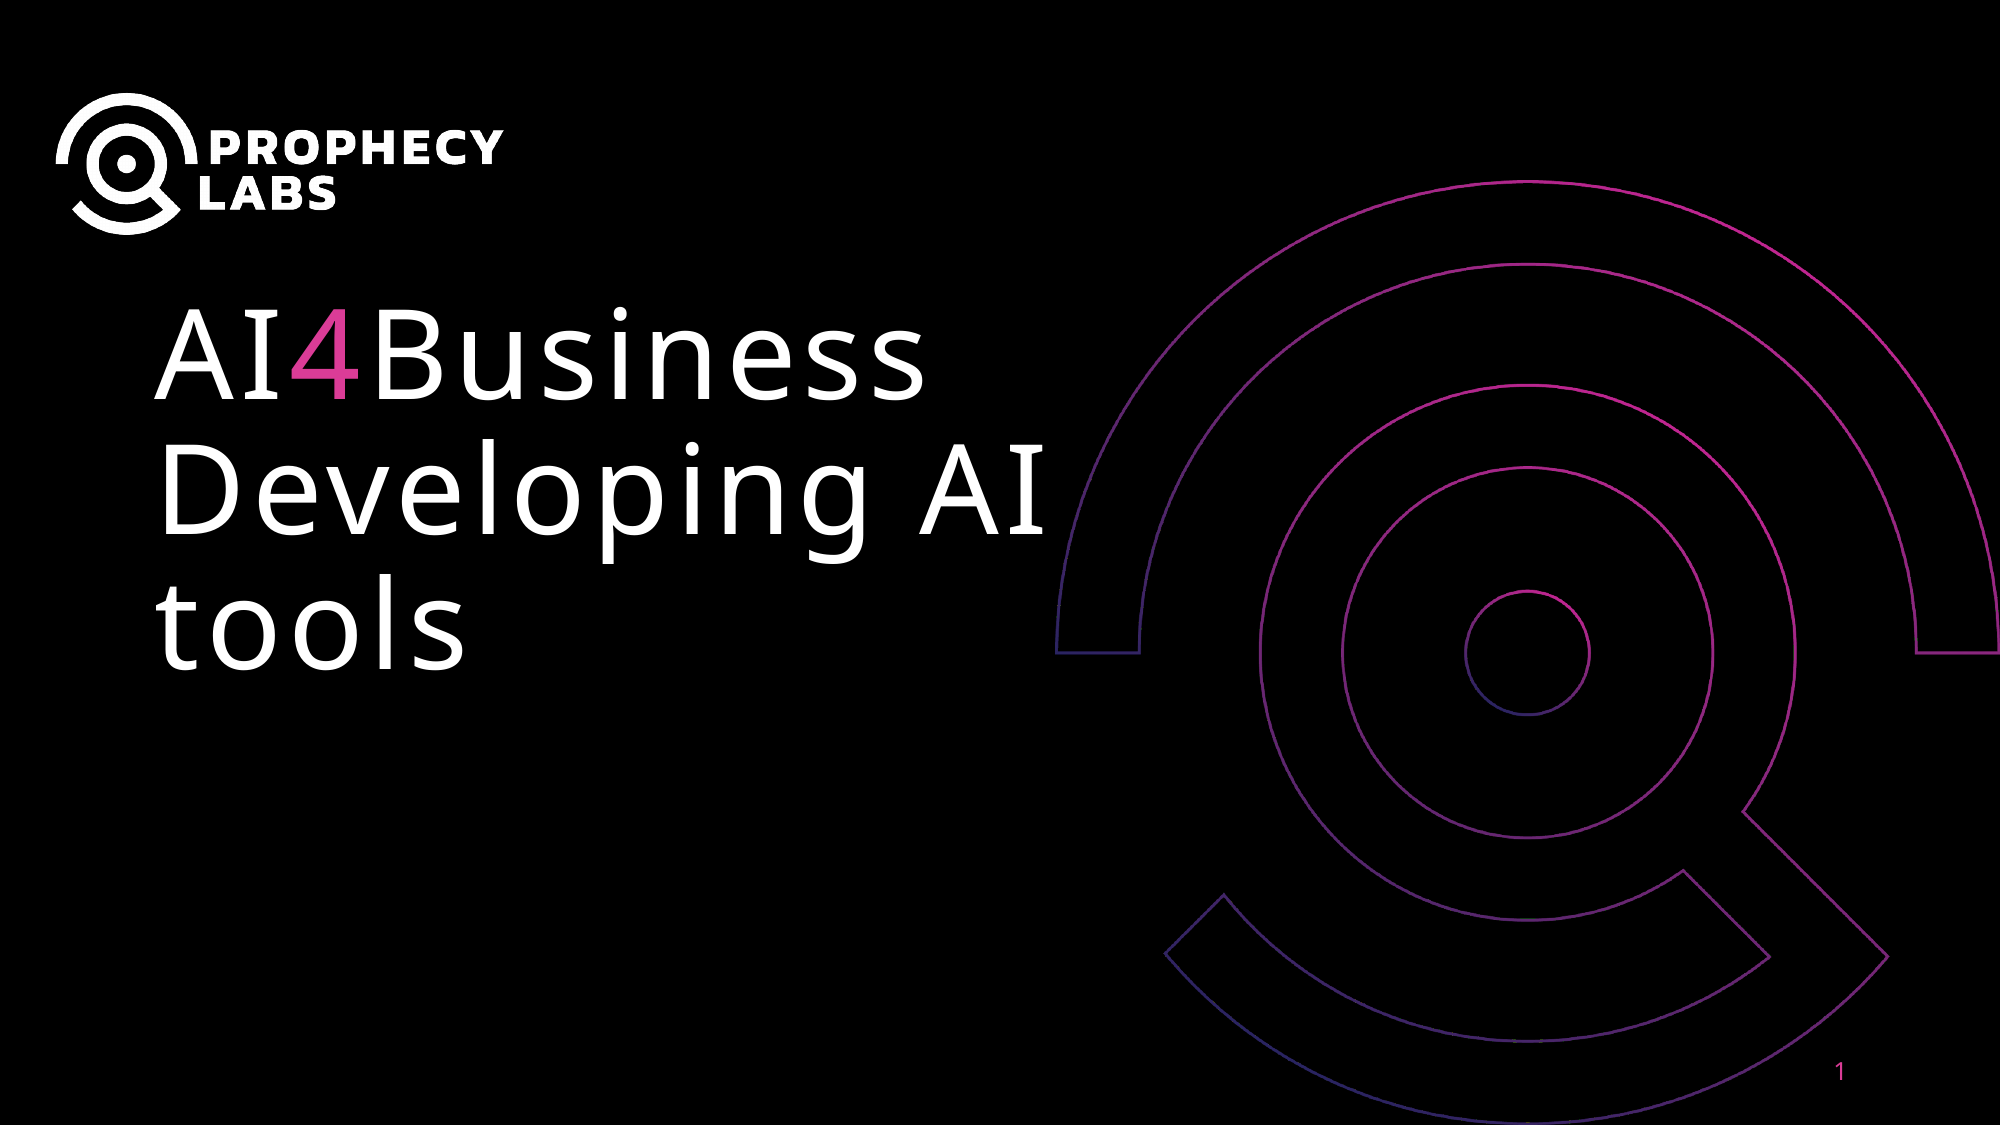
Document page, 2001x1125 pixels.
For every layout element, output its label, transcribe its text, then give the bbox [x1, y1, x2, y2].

title AI4Business Developing AI tools [139, 416, 1280, 705]
picture [1055, 180, 2000, 1125]
picture [2, 0, 557, 337]
slide_number 1 [1412, 1042, 1863, 1103]
